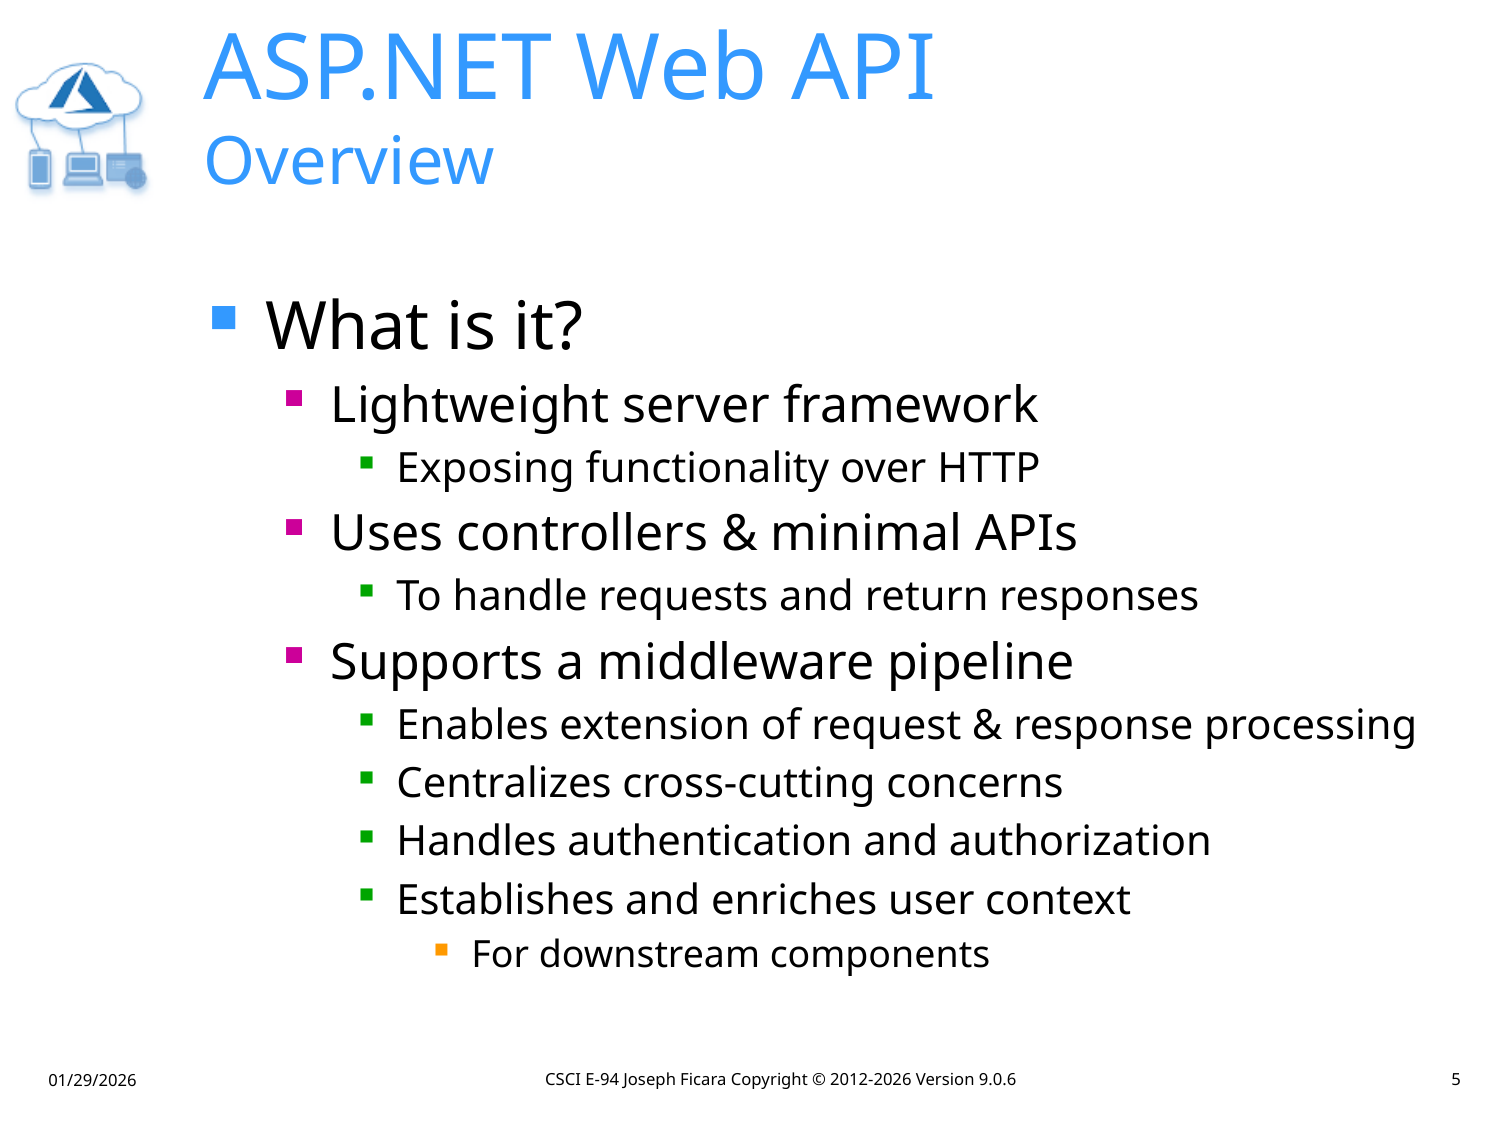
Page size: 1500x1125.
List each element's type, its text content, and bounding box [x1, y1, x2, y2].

slide_number 5 [1407, 1061, 1476, 1101]
list What is it? Lightweight server framework Exposing functionality over HTTP Uses controllers & minimal APIs To handle requests and return responses Supports a middleware pipeline Enables extension of request & response processing Centralizes cross-cutting concerns Handles authentication and authorization Establishes and enriches user context For downstream components [193, 275, 1469, 1050]
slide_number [33, 1062, 154, 1100]
title ASP.NET Web API Overview [188, 24, 1468, 213]
picture [3, 57, 163, 213]
footer CSCI E-94 Joseph Ficara Copyright © 2012-2026 Version 9.0.6 [162, 1061, 1400, 1100]
